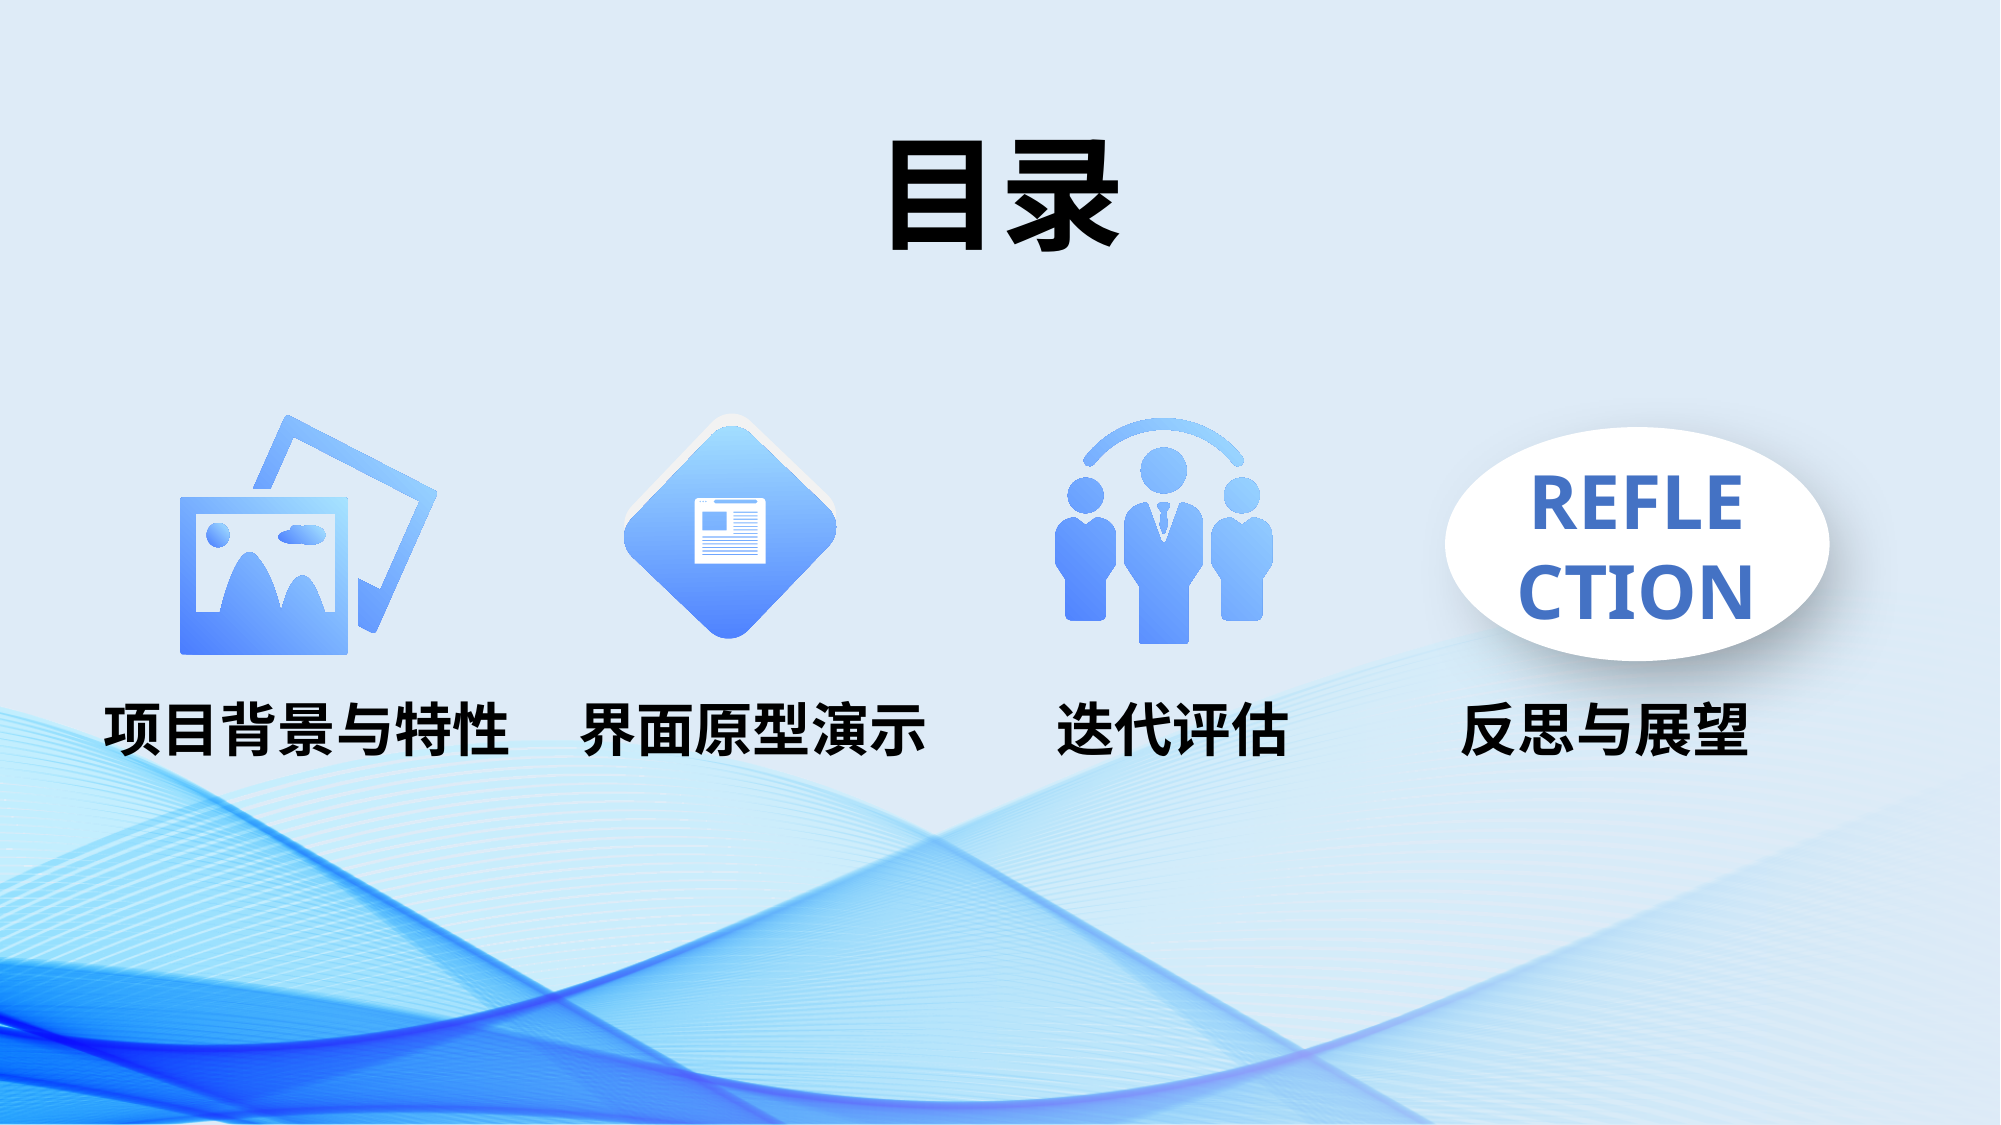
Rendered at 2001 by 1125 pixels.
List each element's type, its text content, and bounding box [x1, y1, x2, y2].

picture [0, 574, 2001, 1125]
text_box 目录 [623, 108, 1377, 273]
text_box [180, 415, 1830, 661]
